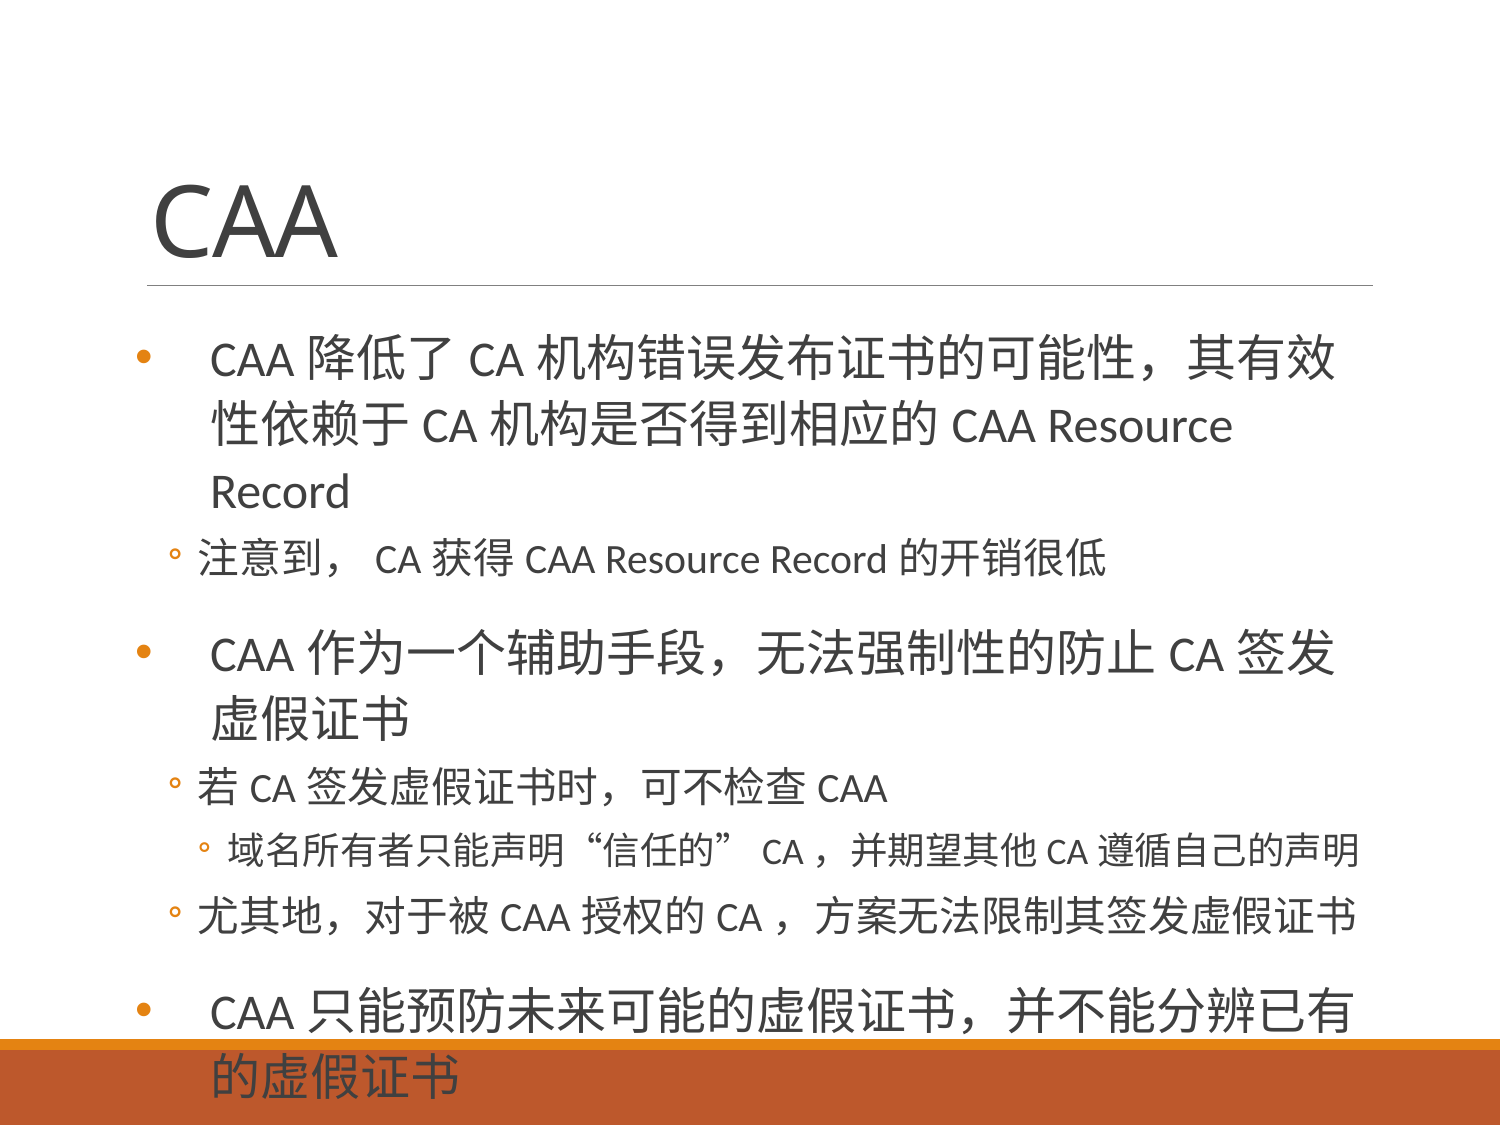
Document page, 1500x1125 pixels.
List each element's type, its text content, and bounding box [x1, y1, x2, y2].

list CAA降低了CA机构错误发布证书的可能性，其有效性依赖于CA机构是否得到相应的CAA Resource Record 注意到，CA获得CAA Resource Record的开销很低 CAA作为一个辅助手段，无法强制性的防止CA签发虚假证书 若CA签发虚假证书时，可不检查CAA 域名所有者只能声明“信任的”CA，并期望其他CA遵循自己的声明 尤其地，对于被CAA授权的CA，方案无法限制其签发虚假证书 CAA只能预防未来可能的虚假证书，并不能分辨已有的虚假证书 [135, 313, 1373, 951]
title CAA [135, 47, 1373, 285]
